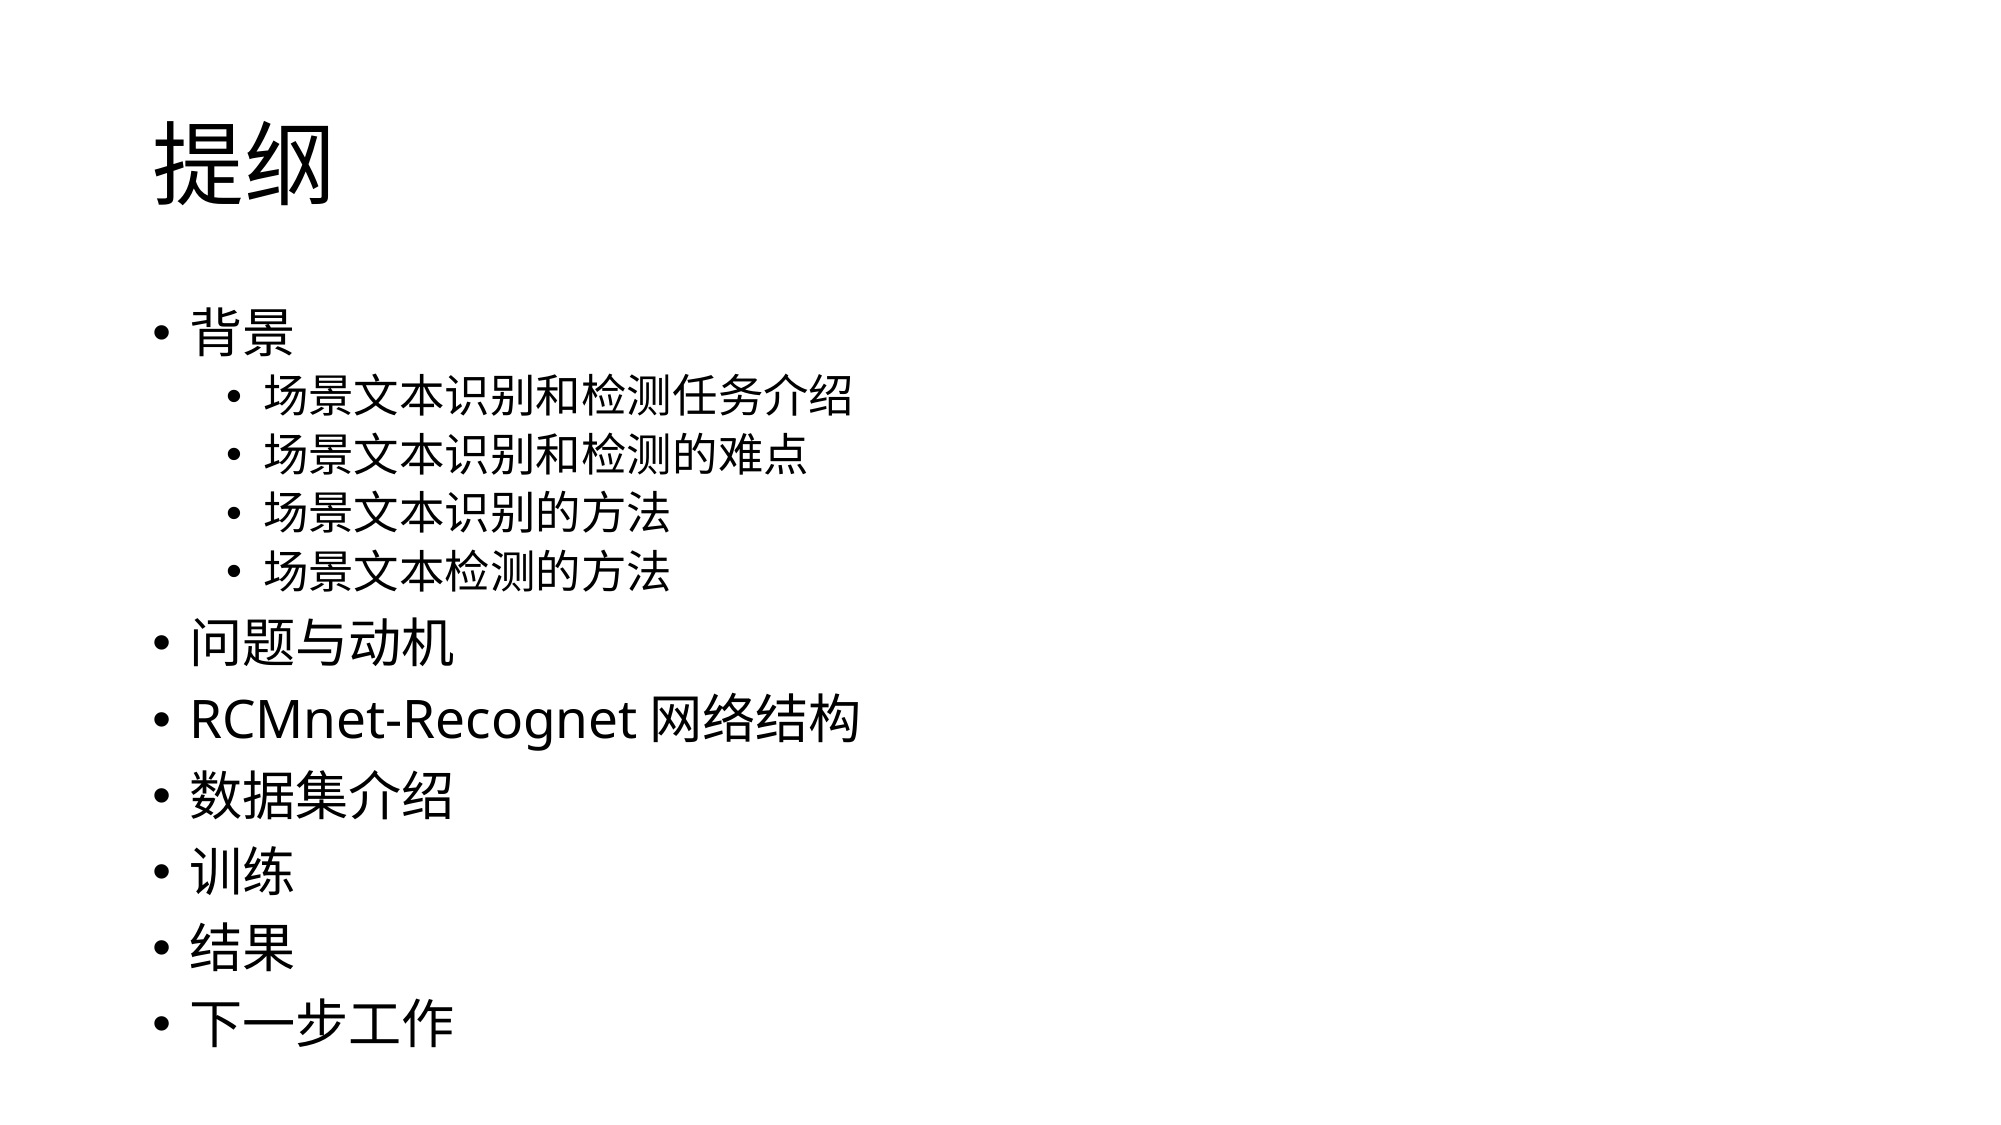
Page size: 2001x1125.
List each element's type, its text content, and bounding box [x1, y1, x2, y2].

title 提纲 [137, 59, 1863, 278]
list 背景 场景文本识别和检测任务介绍 场景文本识别和检测的难点 场景文本识别的方法 场景文本检测的方法 问题与动机 RCMnet-Recognet网络结构 数据集介绍 训练 结果 下一步工作 [137, 299, 1863, 1069]
